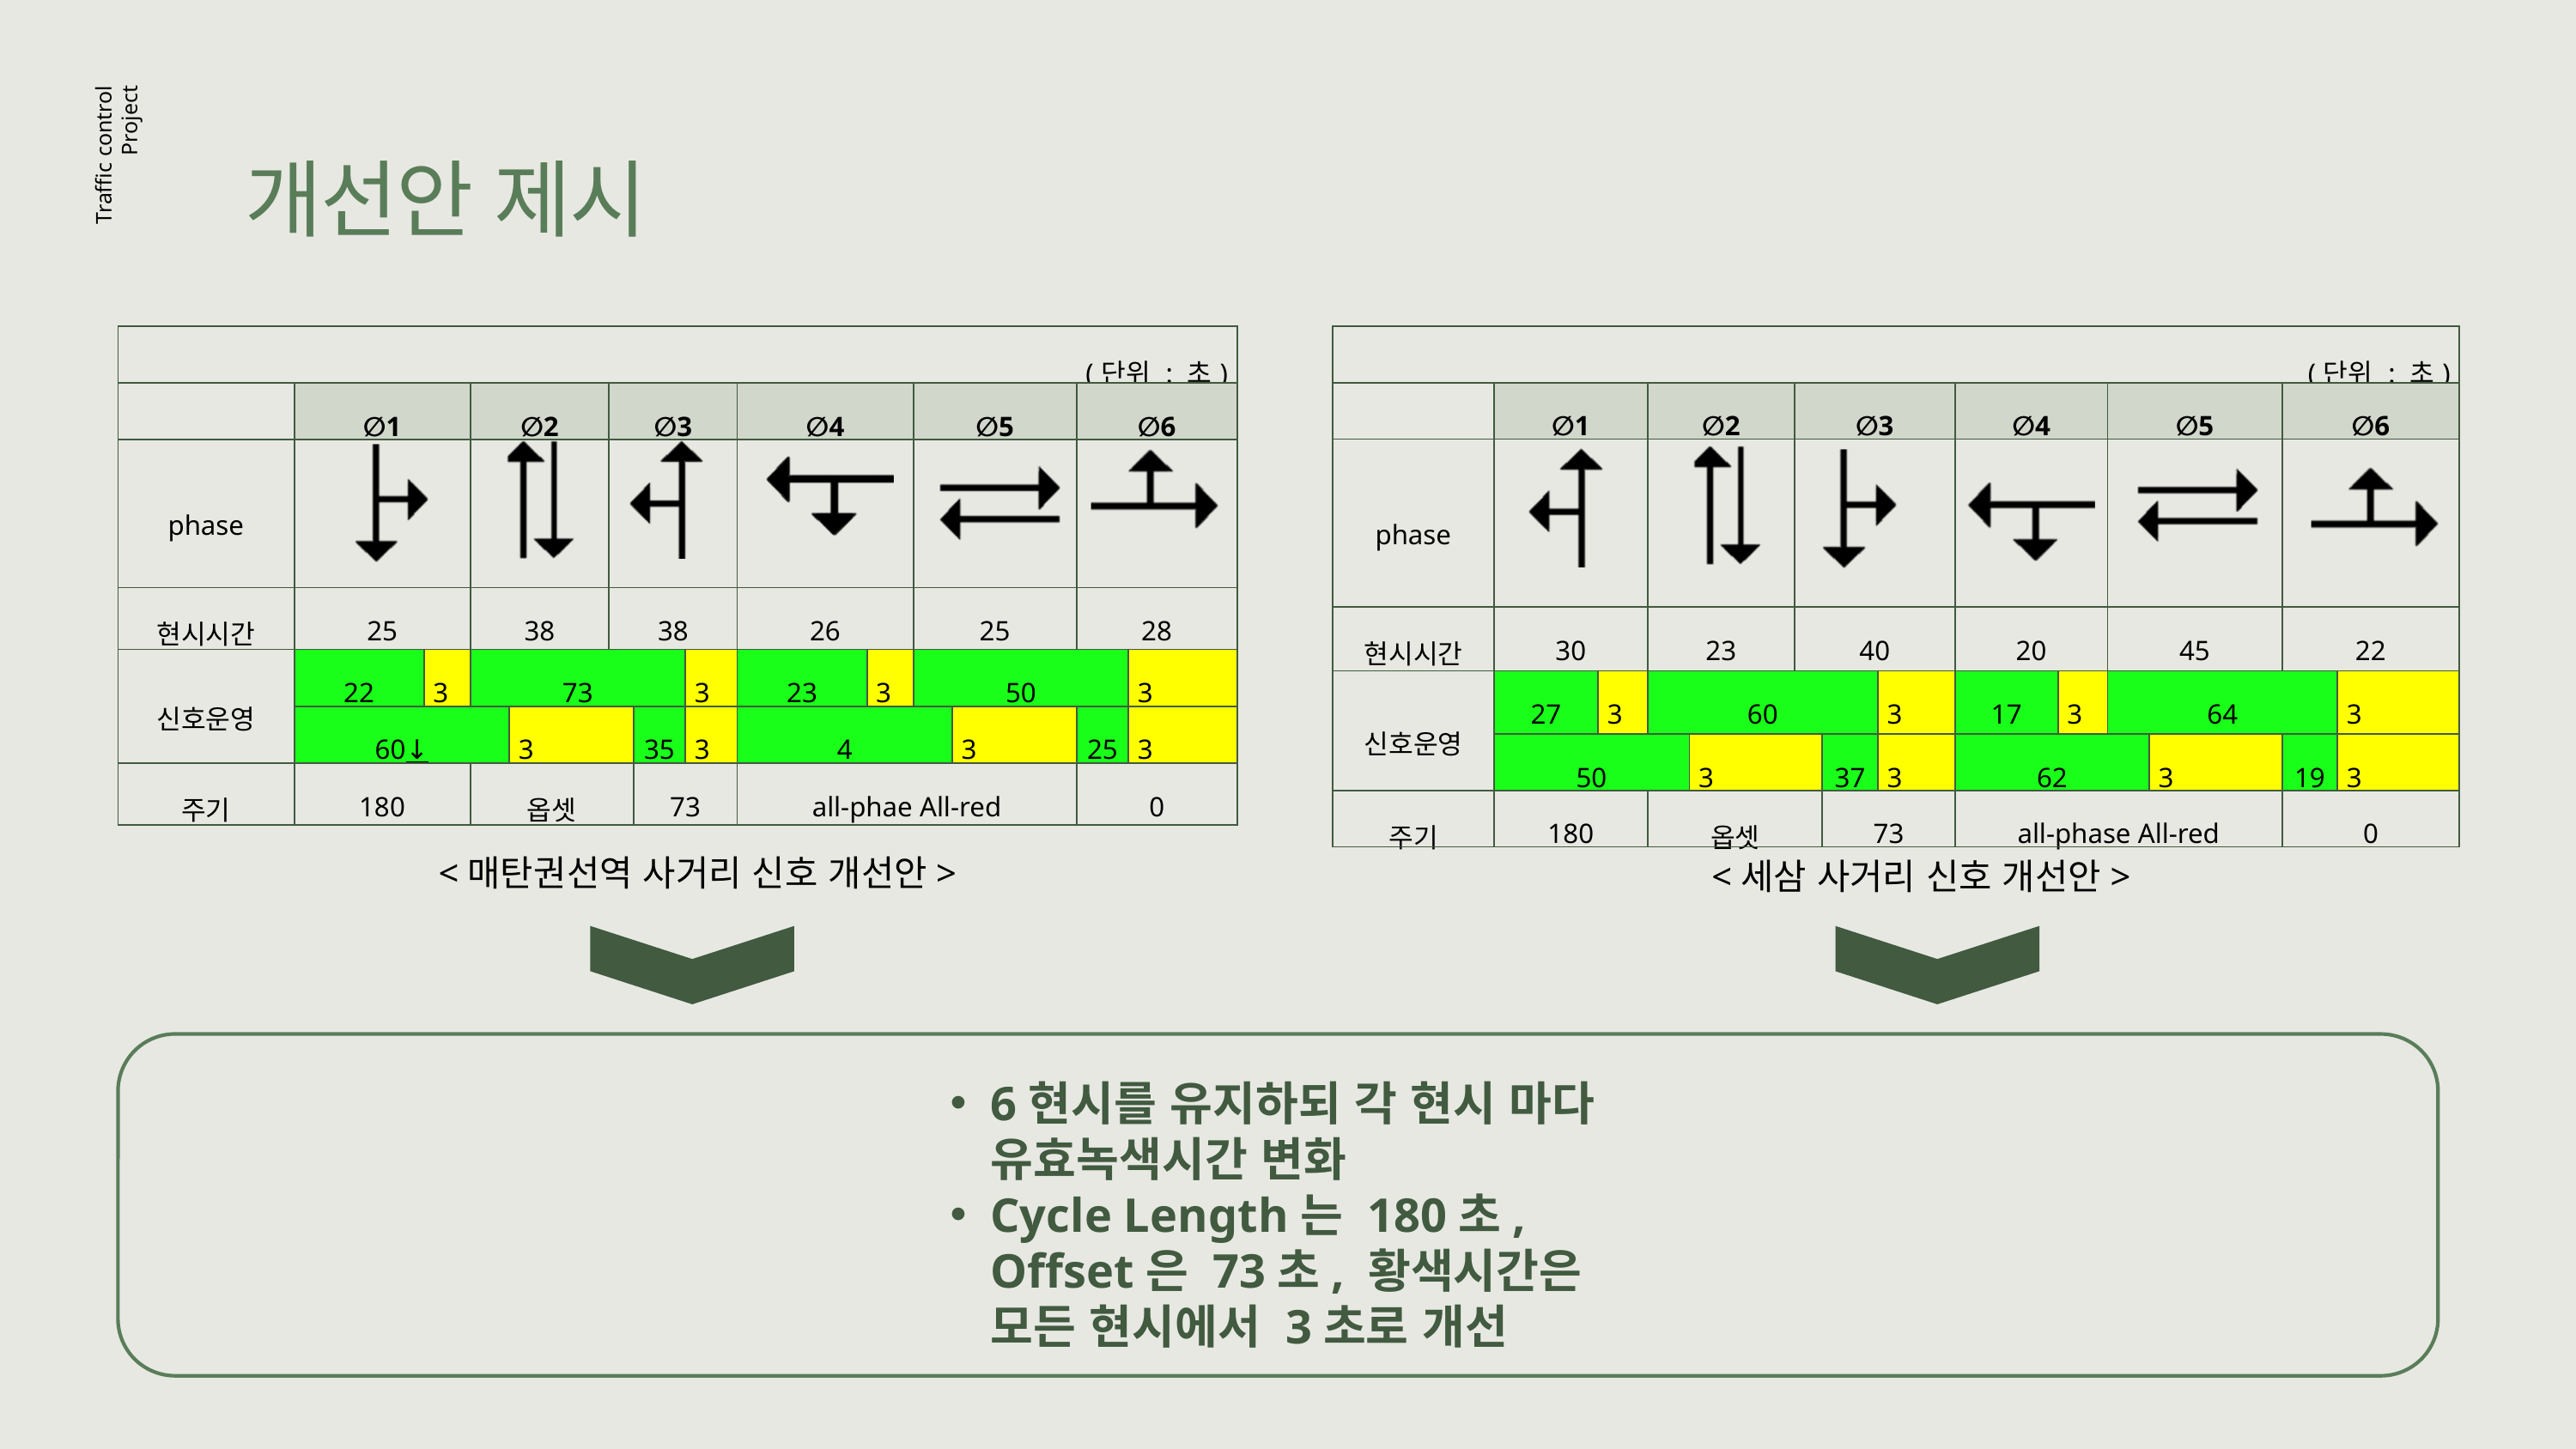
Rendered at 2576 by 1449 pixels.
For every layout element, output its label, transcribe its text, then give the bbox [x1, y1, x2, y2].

picture [1968, 457, 2095, 585]
table_cell 50 [914, 650, 1127, 706]
table_cell 신호운영 [118, 650, 294, 762]
table_cell 주기 [1334, 791, 1493, 846]
table_cell 3 [1690, 735, 1821, 790]
table_cell 180 [295, 764, 470, 824]
picture [2312, 443, 2439, 572]
table_cell 옵셋 [1649, 791, 1821, 846]
table_cell 60↓ [295, 707, 508, 762]
table_cell ∅5 [2108, 384, 2281, 439]
table_cell 3 [2338, 735, 2458, 790]
text_box [588, 924, 797, 1006]
table_cell 35 [635, 707, 684, 762]
table_cell 3 [1599, 671, 1647, 733]
table_cell ∅5 [914, 384, 1076, 439]
table_cell 62 [1956, 735, 2148, 790]
table_cell ∅6 [2283, 384, 2458, 439]
picture [478, 441, 598, 559]
table_cell 현시시간 [1334, 608, 1493, 670]
table_cell ∅1 [295, 384, 470, 439]
table_cell 20 [1956, 608, 2107, 670]
table_cell 3 [1129, 650, 1236, 706]
table_cell [1334, 384, 1493, 439]
table_cell [738, 440, 913, 587]
table_cell 17 [1956, 671, 2057, 733]
table_cell 0 [1078, 764, 1236, 824]
table_cell 3 [1879, 671, 1954, 733]
table_cell 23 [1649, 608, 1794, 670]
table_cell 4 [738, 707, 951, 762]
table_cell 3 [2059, 671, 2107, 733]
table_cell 3 [1879, 735, 1954, 790]
table_cell 73 [471, 650, 684, 706]
table_cell phase [118, 440, 294, 587]
table_cell 73 [635, 764, 737, 824]
table_cell all-phae All-red [738, 764, 1076, 824]
table_cell 64 [2108, 671, 2336, 733]
table_cell 30 [1495, 608, 1647, 670]
text_box <세삼 사거리 신호 개선안> [1470, 847, 2372, 904]
picture [2137, 467, 2258, 543]
table_cell 3 [1129, 707, 1236, 762]
table_cell 25 [1078, 707, 1127, 762]
table_cell 23 [738, 650, 866, 706]
text_box 개선안 제시 [232, 140, 1395, 254]
picture [767, 432, 894, 560]
table_cell 28 [1078, 588, 1236, 649]
table_cell 73 [1823, 791, 1954, 846]
table_cell [118, 384, 294, 439]
table_cell 주기 [118, 764, 294, 824]
table_cell 3 [686, 707, 737, 762]
table_cell ∅2 [1649, 384, 1794, 439]
table_cell [1795, 440, 1954, 606]
table_cell 38 [471, 588, 608, 649]
table_cell 27 [1495, 671, 1597, 733]
table_cell [471, 440, 608, 587]
picture [1528, 448, 1603, 567]
table_cell 19 [2283, 735, 2336, 790]
table_cell [2283, 440, 2458, 606]
table_cell 60 [1649, 671, 1877, 733]
table_cell 3 [510, 707, 633, 762]
table_cell [2108, 440, 2281, 606]
table_cell ∅4 [1956, 384, 2107, 439]
table_cell [1495, 440, 1647, 606]
text_box [116, 1032, 2440, 1378]
table_cell 26 [738, 588, 913, 649]
table_cell 옵셋 [471, 764, 633, 824]
table_cell [295, 440, 470, 587]
picture [1665, 446, 1784, 565]
picture [629, 440, 704, 559]
table_cell 25 [295, 588, 470, 649]
picture [355, 444, 429, 563]
table_header (단위 : 초) [118, 327, 1236, 382]
table_cell 37 [1823, 735, 1877, 790]
table_cell 3 [425, 650, 470, 706]
table_cell 22 [2283, 608, 2458, 670]
table_cell 180 [1495, 791, 1647, 846]
table_cell 신호운영 [1334, 671, 1493, 790]
table_cell ∅3 [1795, 384, 1954, 439]
picture [1091, 424, 1218, 553]
table_cell 3 [953, 707, 1076, 762]
table_cell 45 [2108, 608, 2281, 670]
picture [939, 465, 1060, 541]
table_cell 3 [868, 650, 913, 706]
table_cell 40 [1795, 608, 1954, 670]
table_cell ∅4 [738, 384, 913, 439]
text_box 6현시를 유지하되 각 현시 마다 유효녹색시간 변화 Cycle Length는 180초, Offset은 73초, 황색시간은 모든 현시에서 3초로 개선 [937, 1067, 1649, 1416]
table_cell [1078, 440, 1236, 587]
table_cell 38 [610, 588, 737, 649]
table_cell ∅6 [1078, 384, 1236, 439]
table_cell phase [1334, 440, 1493, 606]
table_cell 0 [2283, 791, 2458, 846]
table_cell 22 [295, 650, 423, 706]
table_cell all-phase All-red [1956, 791, 2281, 846]
table_cell 3 [686, 650, 737, 706]
text_box [1833, 924, 2042, 1006]
table_cell [610, 440, 737, 587]
table_cell ∅3 [610, 384, 737, 439]
table_cell ∅2 [471, 384, 608, 439]
table_cell 3 [2150, 735, 2281, 790]
table_header (단위 : 초) [1334, 327, 2458, 382]
text_box Traffic control Project [83, 72, 149, 391]
table_cell ∅1 [1495, 384, 1647, 439]
table_cell 현시시간 [118, 588, 294, 649]
table_cell 50 [1495, 735, 1689, 790]
table_cell [914, 440, 1076, 587]
table_cell [1956, 440, 2107, 606]
picture [1822, 449, 1897, 568]
table_cell 3 [2338, 671, 2458, 733]
table_cell 25 [914, 588, 1076, 649]
table_cell [1649, 440, 1794, 606]
text_box <매탄권선역 사거리 신호 개선안> [246, 844, 1149, 900]
